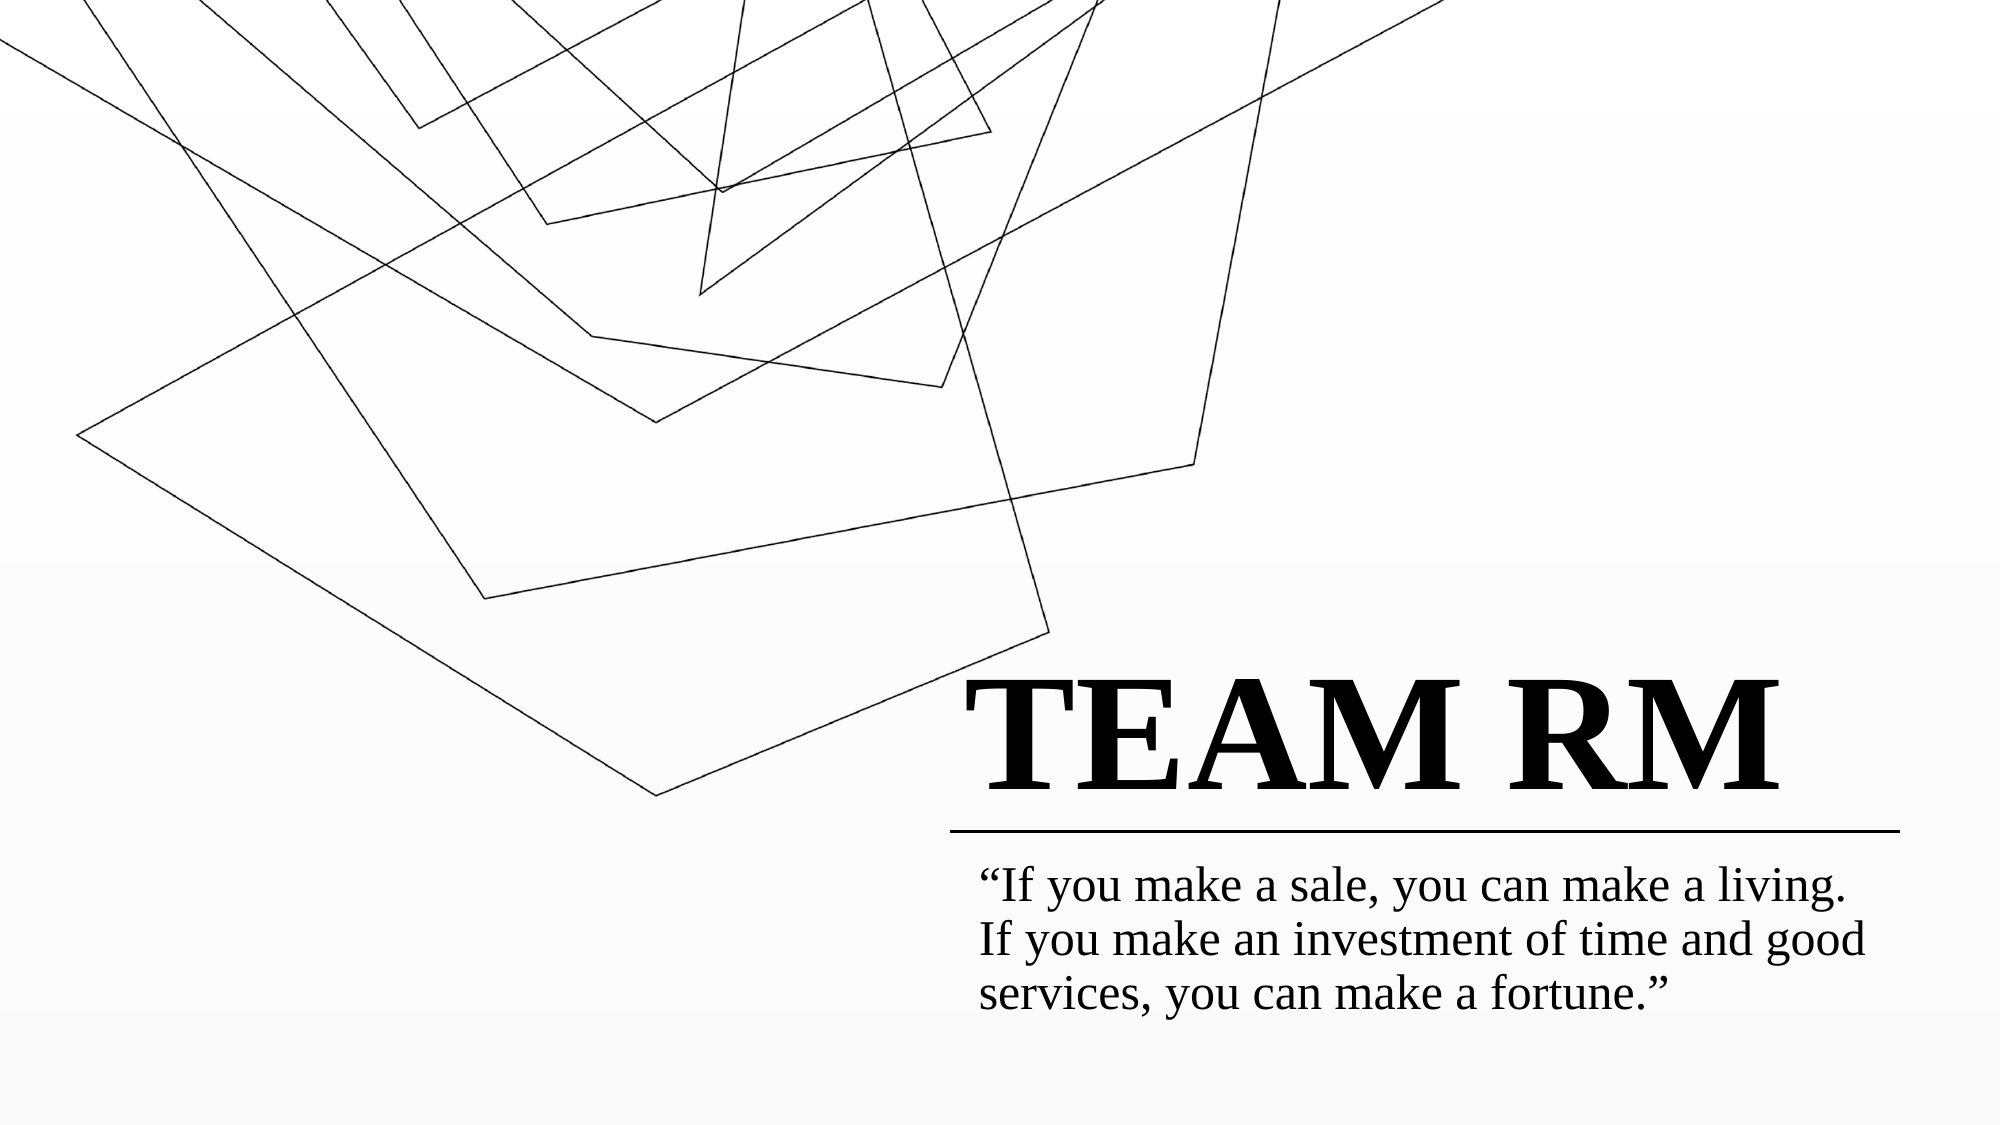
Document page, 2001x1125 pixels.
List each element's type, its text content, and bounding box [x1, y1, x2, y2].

text_box TEAM RM [950, 615, 1950, 830]
picture [0, 0, 1557, 830]
subtitle “If you make a sale, you can make a living. If you make an investment of time and good services, you can make a fortune.” [963, 850, 1887, 1068]
